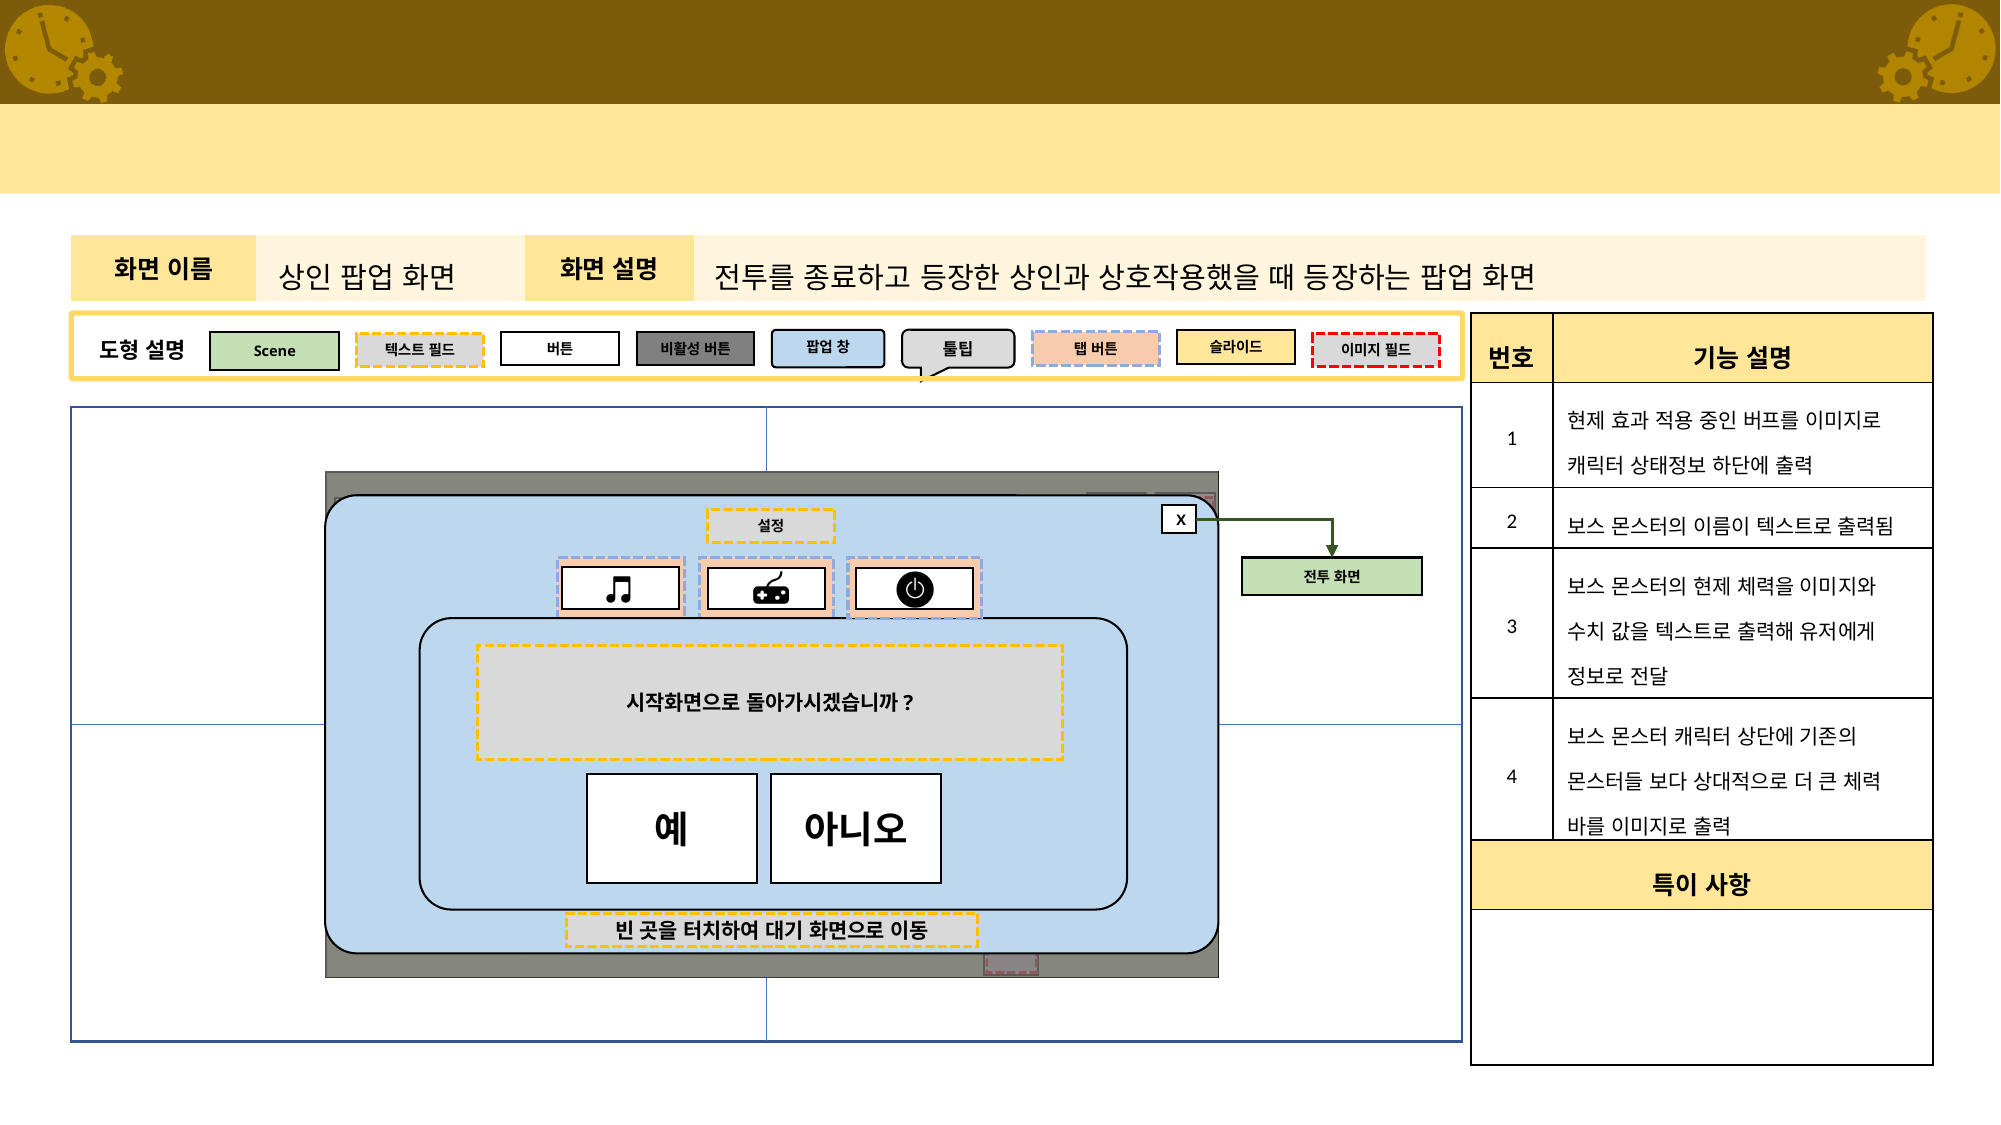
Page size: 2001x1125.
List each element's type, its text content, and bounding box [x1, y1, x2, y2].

table_cell 보스 몬스터의 현제 체력을 이미지와 수치 값을 텍스트로 출력해 유저에게 정보로 전달 [1554, 549, 1932, 697]
table_cell 4 [1472, 699, 1552, 839]
list 전투를 종료하고 등장한 상인과 상호작용했을 때 등장하는 팝업 화면 [699, 235, 1914, 301]
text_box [562, 566, 825, 614]
table_header 기능 설명 [1554, 314, 1932, 382]
picture [893, 568, 937, 611]
table_cell 보스 몬스터의 이름이 텍스트로 출력됨 [1554, 488, 1932, 547]
list 상인 팝업 화면 [263, 235, 524, 301]
table_cell [1472, 910, 1932, 1064]
table_header 특이 사항 [1472, 841, 1932, 909]
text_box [1196, 519, 1333, 558]
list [325, 471, 1219, 978]
table_cell 현제 효과 적용 중인 버프를 이미지로 캐릭터 상태정보 하단에 출력 [1554, 383, 1932, 487]
table_header 번호 [1472, 314, 1552, 382]
table_cell 보스 몬스터 캐릭터 상단에 기존의 몬스터들 보다 상대적으로 더 큰 체력 바를 이미지로 출력 [1554, 699, 1932, 839]
text_box 전투 화면 [1241, 556, 1423, 596]
table_cell 2 [1472, 488, 1552, 547]
table_cell 3 [1472, 549, 1552, 697]
table_cell 1 [1472, 383, 1552, 487]
